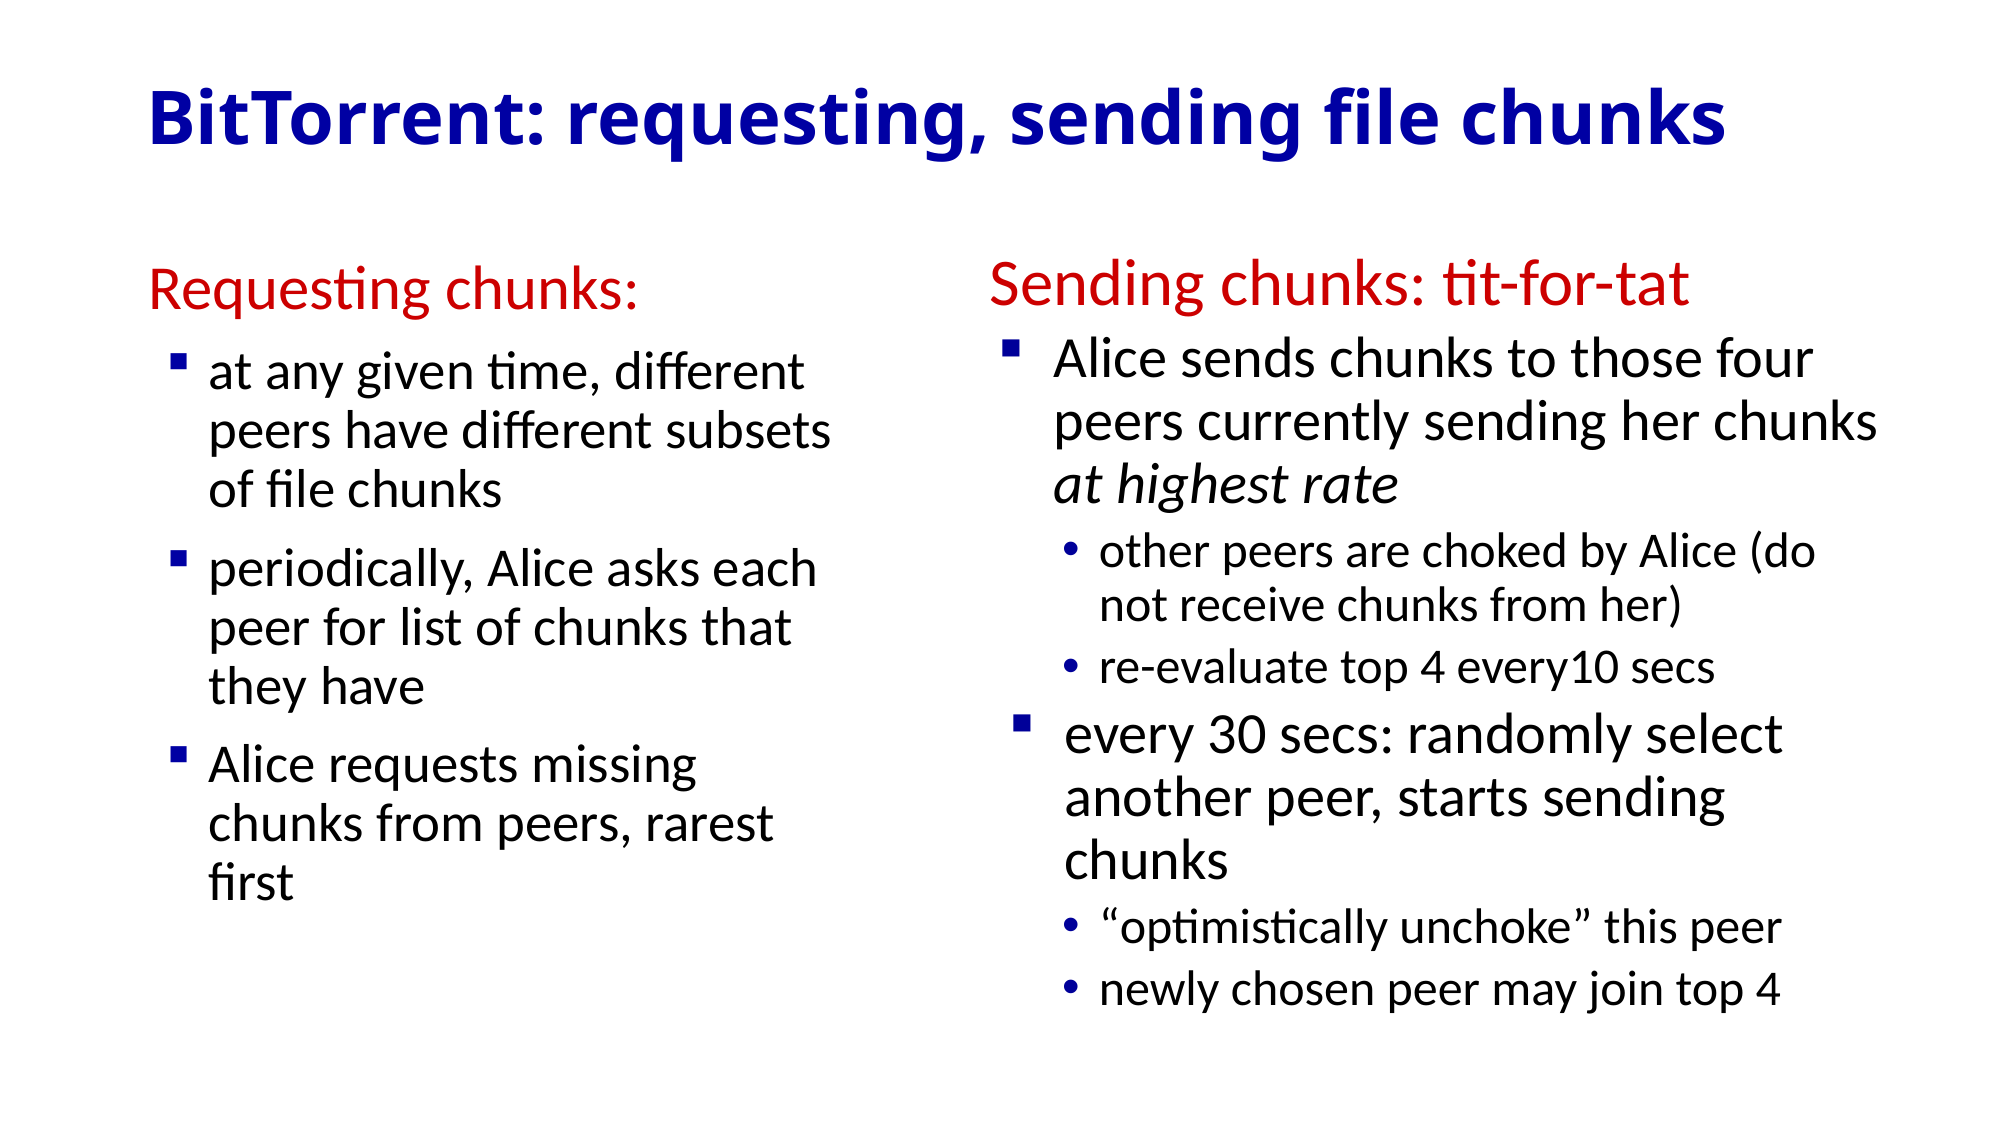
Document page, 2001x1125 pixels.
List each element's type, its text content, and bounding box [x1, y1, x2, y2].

title BitTorrent: requesting, sending file chunks [131, 47, 1856, 195]
text_box Requesting chunks: at any given time, different peers have different subsets of file chunks periodically, Alice asks each peer for list of chunks that they have Alice requests missing chunks from peers, rarest first [131, 247, 873, 924]
text_box Sending chunks: tit-for-tat Alice sends chunks to those four peers currently sending her chunks at highest rate other peers are choked by Alice (do not receive chunks from her) re-evaluate top 4 every10 secs every 30 secs: randomly select another peer, starts sending chunks “optimistically unchoke” this peer newly chosen peer may join top 4 [972, 231, 1910, 1059]
